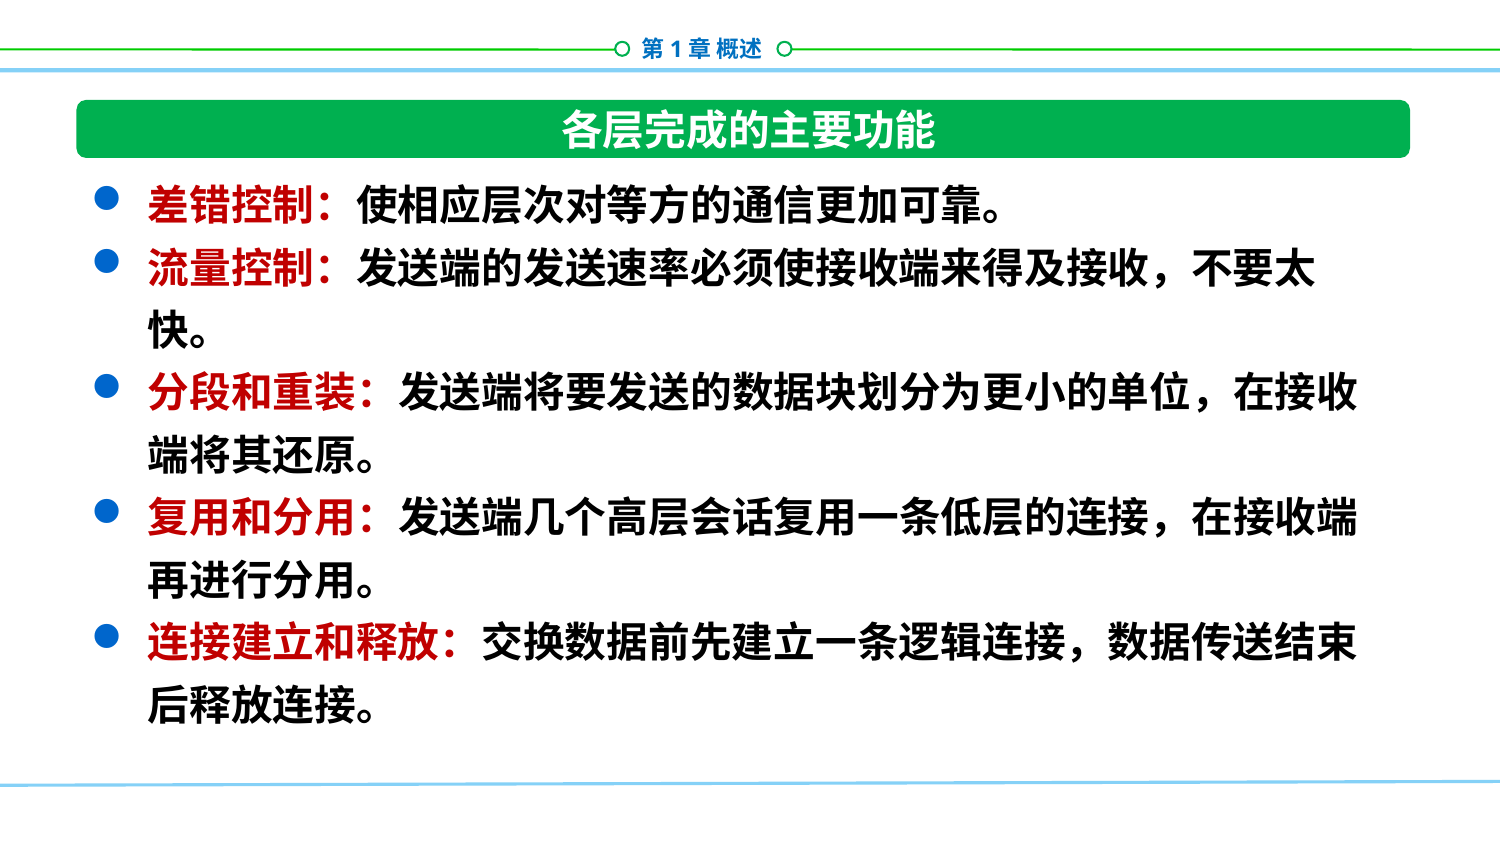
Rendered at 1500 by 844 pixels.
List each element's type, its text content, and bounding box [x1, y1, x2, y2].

list 各层完成的主要功能 [204, 99, 1293, 158]
list 差错控制：使相应层次对等方的通信更加可靠。 流量控制：发送端的发送速率必须使接收端来得及接收，不要太快。 分段和重装：发送端将要发送的数据块划分为更小的单位，在接收端将其还原。 复用和分用：发送端几个高层会话复用一条低层的连接，在接收端再进行分用。 连接建立和释放：交换数据前先建立一条逻辑连接，数据传送结束后释放连接。 [76, 159, 1410, 716]
